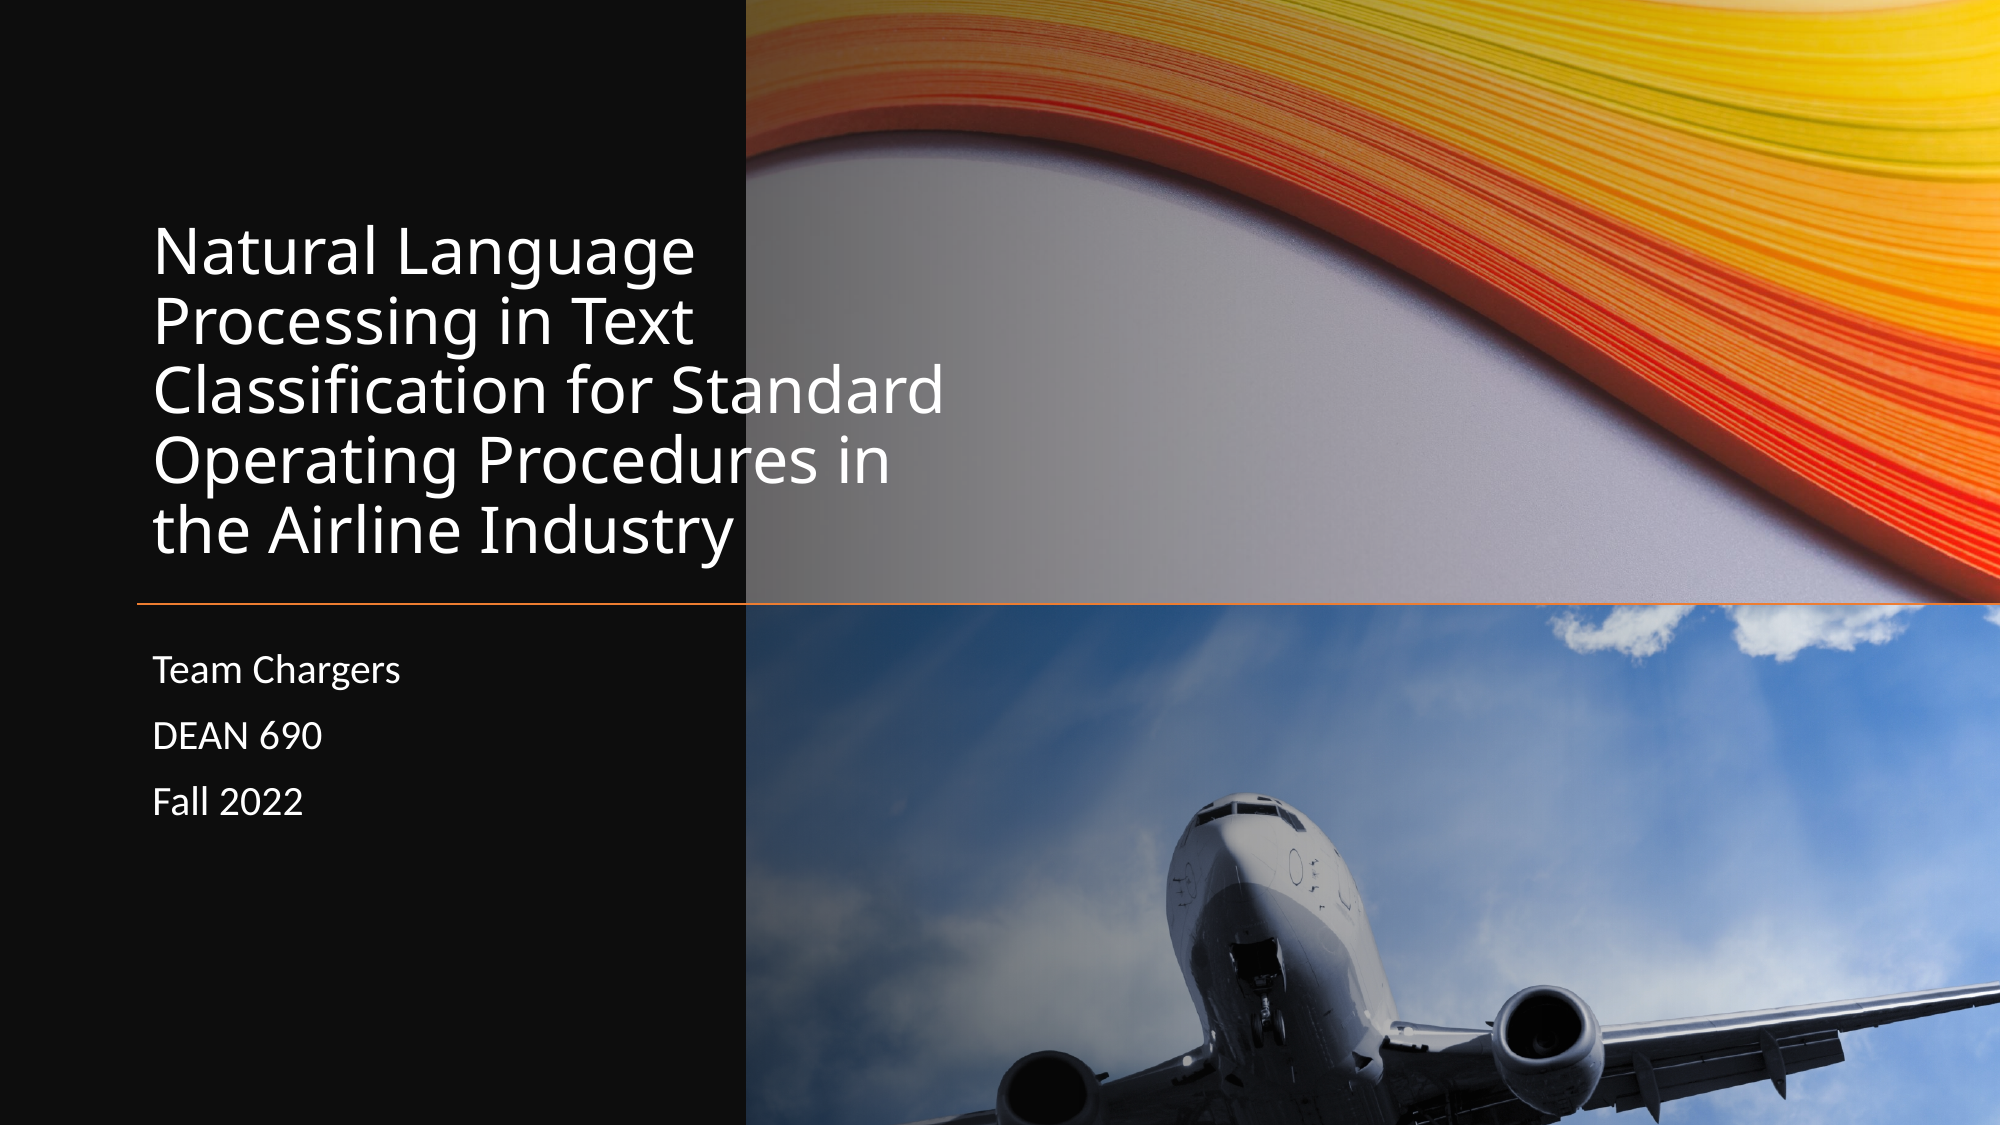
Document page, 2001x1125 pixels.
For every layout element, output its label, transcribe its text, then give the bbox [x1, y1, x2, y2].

picture [745, 604, 2000, 1125]
text_box [0, 0, 745, 1125]
picture [745, 0, 2000, 603]
title Natural Language Processing in Text Classification for Standard Operating Procedures in the Airline Industry [137, 182, 745, 575]
subtitle Team Chargers DEAN 690 Fall 2022 [137, 640, 745, 912]
